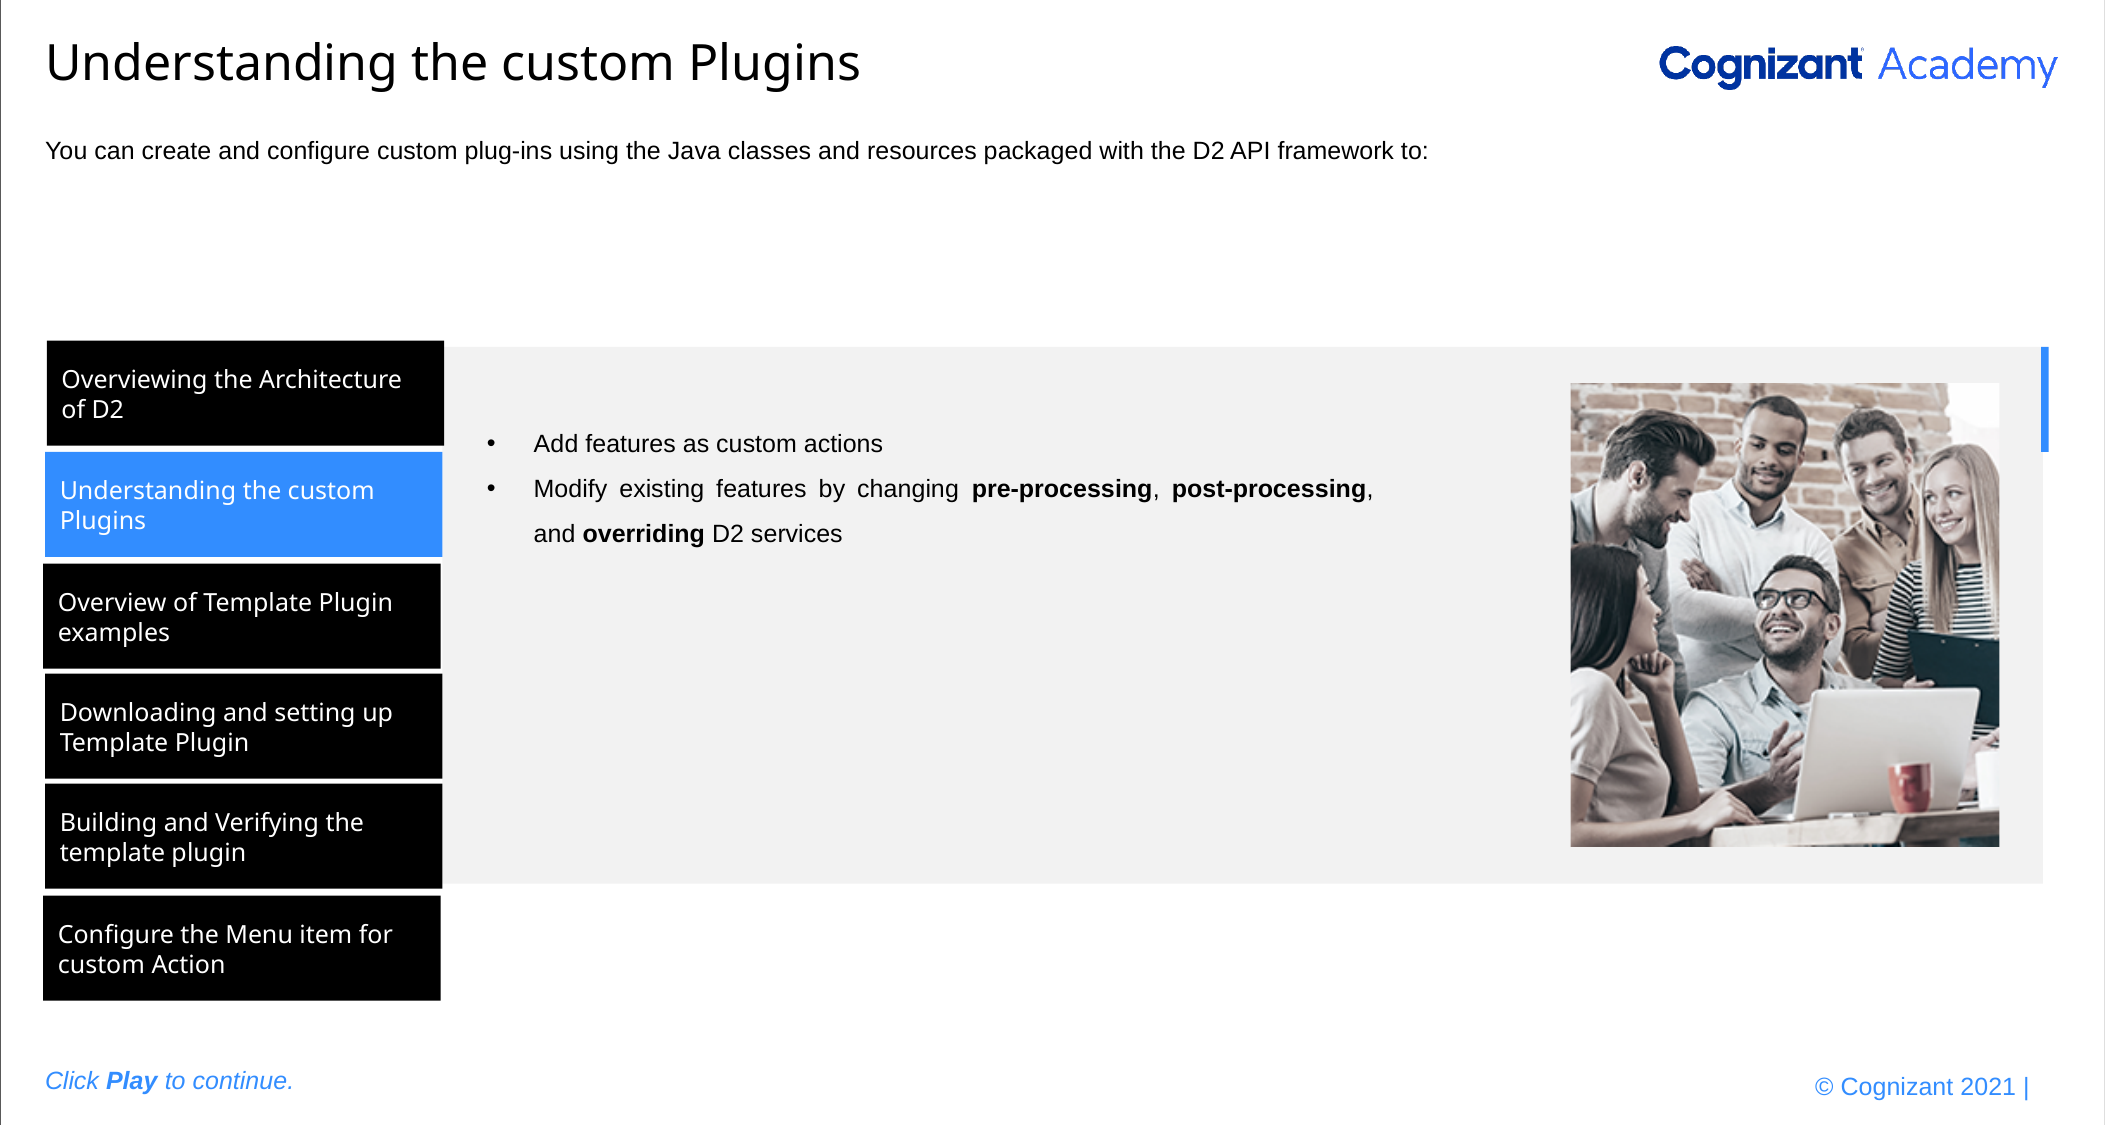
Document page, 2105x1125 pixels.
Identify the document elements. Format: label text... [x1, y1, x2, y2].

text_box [1570, 383, 2000, 847]
title Understanding the custom Plugins [45, 29, 1638, 100]
text_box Add features as custom actions Modify existing features by changing pre-processing, post-processing, and overriding D2 services [486, 383, 1374, 733]
list Click Play to continue. [45, 1065, 1238, 1110]
text_box Understanding the custom Plugins [44, 451, 443, 558]
text_box Overview of Template Plugin examples [42, 563, 442, 670]
text_box Configure the Menu item for custom Action [42, 895, 442, 1002]
text_box Downloading and setting up Template Plugin [44, 673, 443, 780]
text_box [2040, 346, 2050, 453]
text_box Building and Verifying the template plugin [44, 783, 443, 890]
list You can create and configure custom plug-ins using the Java classes and resources packaged with the D2 API framework to: [45, 135, 2055, 337]
text_box [441, 346, 2044, 885]
text_box Overviewing the Architecture of D2 [46, 340, 445, 447]
picture [1633, 15, 2084, 117]
